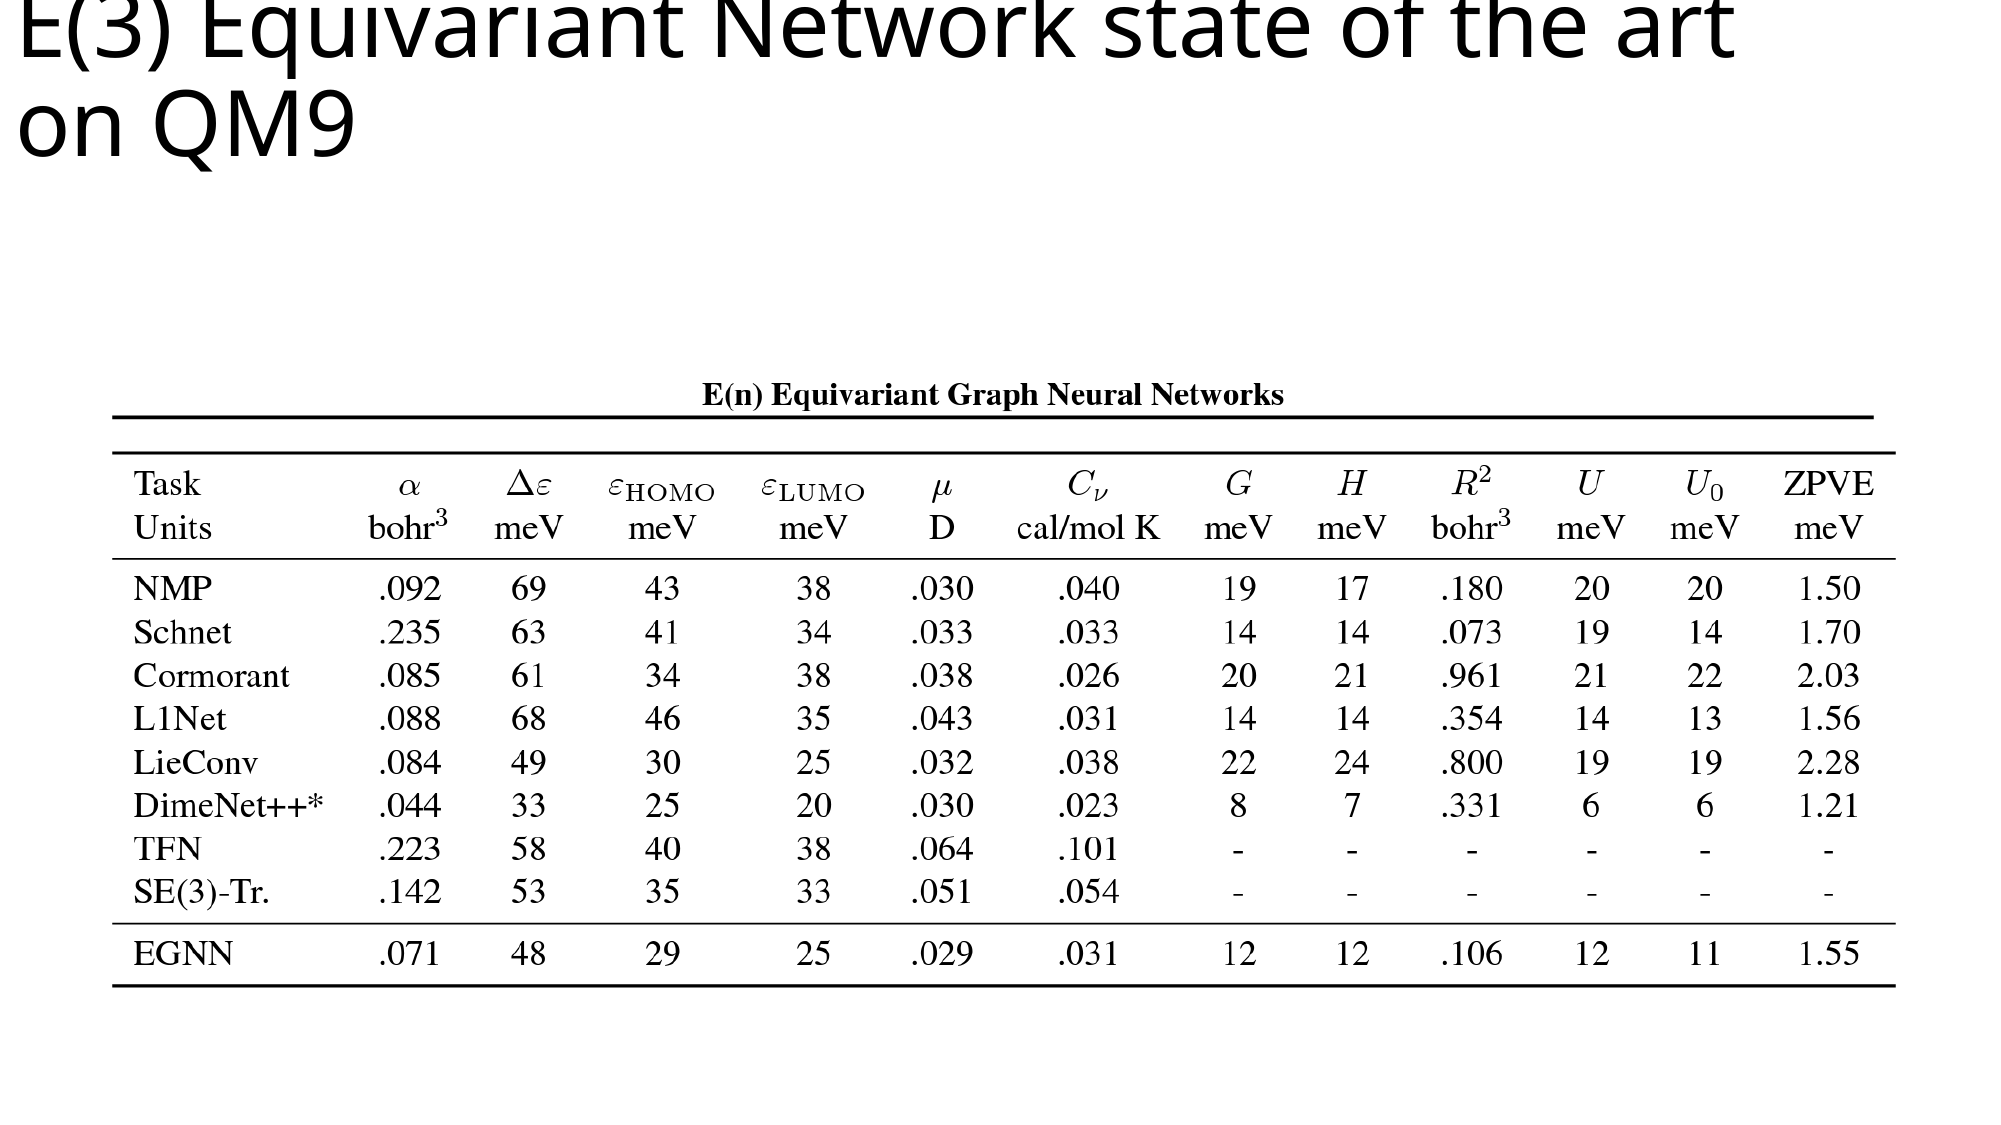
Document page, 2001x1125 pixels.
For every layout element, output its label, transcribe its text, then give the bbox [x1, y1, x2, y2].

picture [77, 352, 1923, 1013]
title E(3) Equivariant Network state of the art on QM9 [0, 0, 1863, 186]
